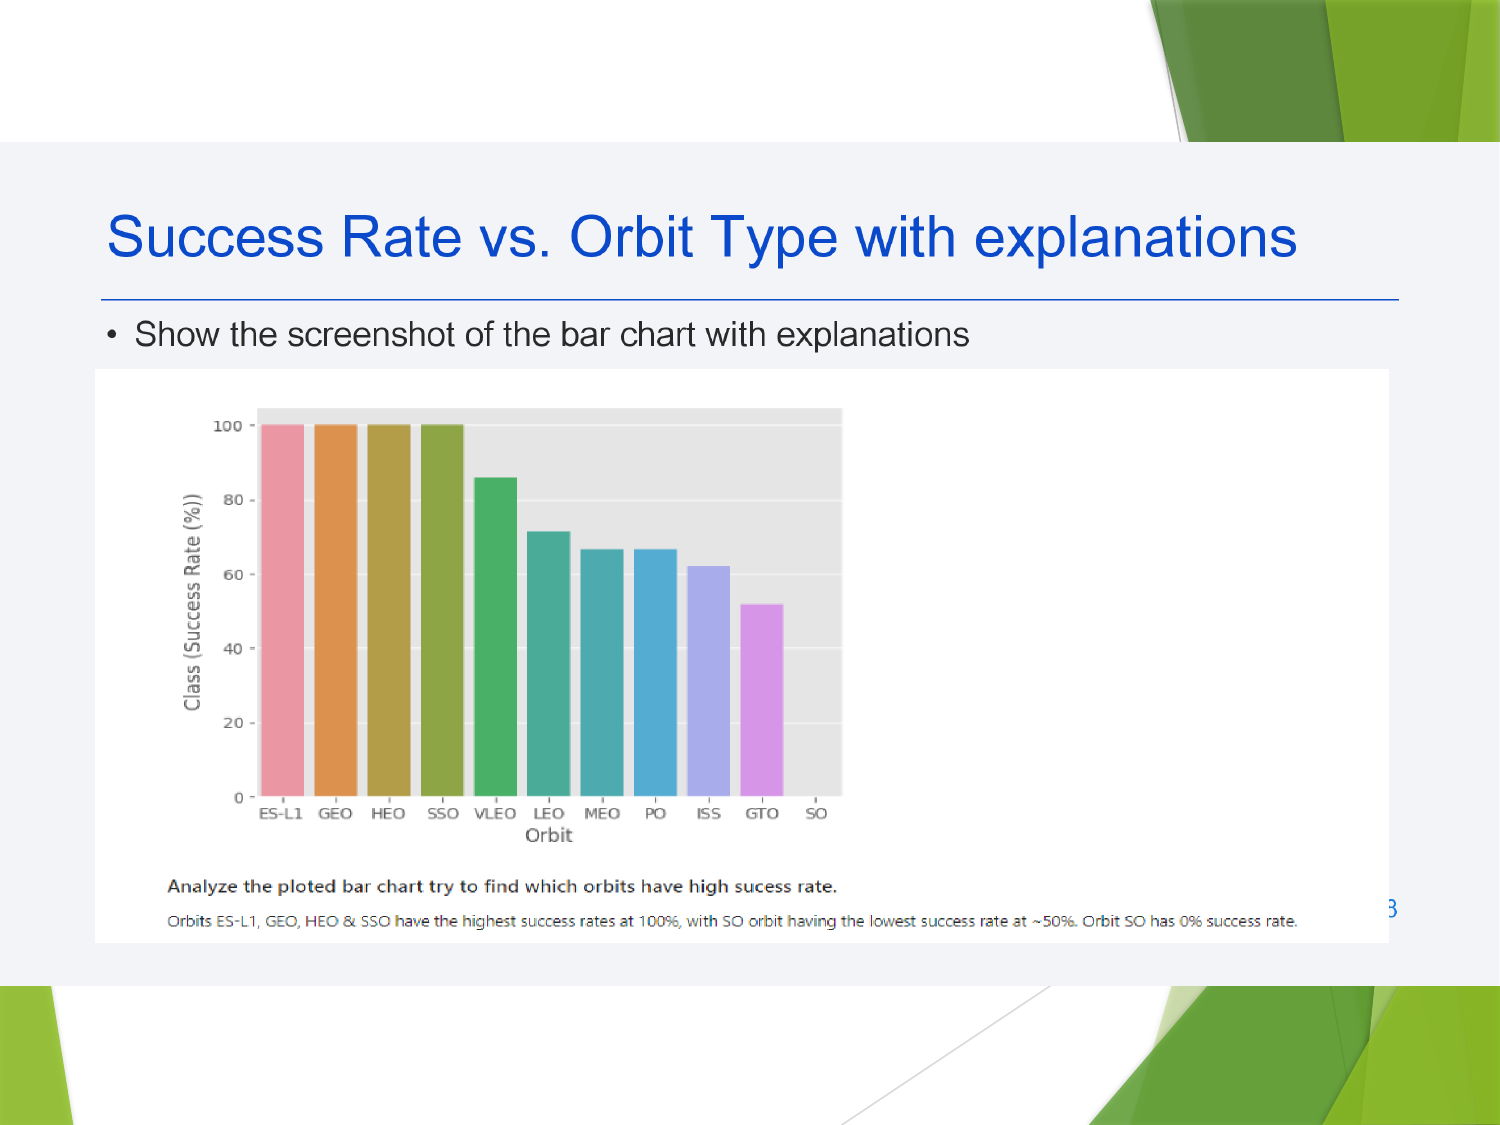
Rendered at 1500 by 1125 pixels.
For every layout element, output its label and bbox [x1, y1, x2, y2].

picture [0, 141, 1500, 987]
